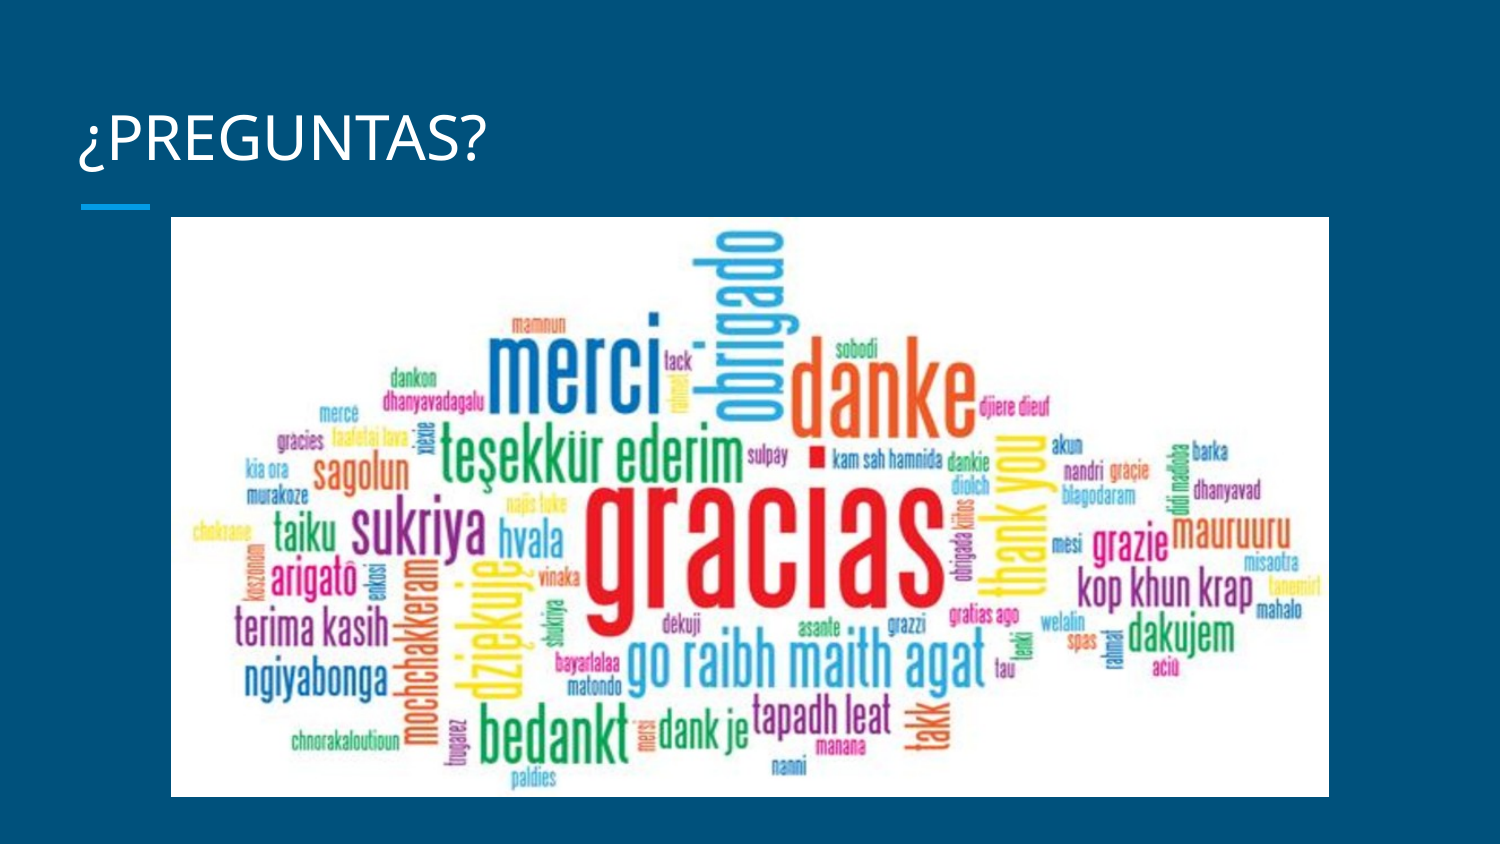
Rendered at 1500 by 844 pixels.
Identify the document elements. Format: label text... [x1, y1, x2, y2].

picture [172, 218, 1328, 796]
title ¿PREGUNTAS? [63, 75, 1437, 188]
